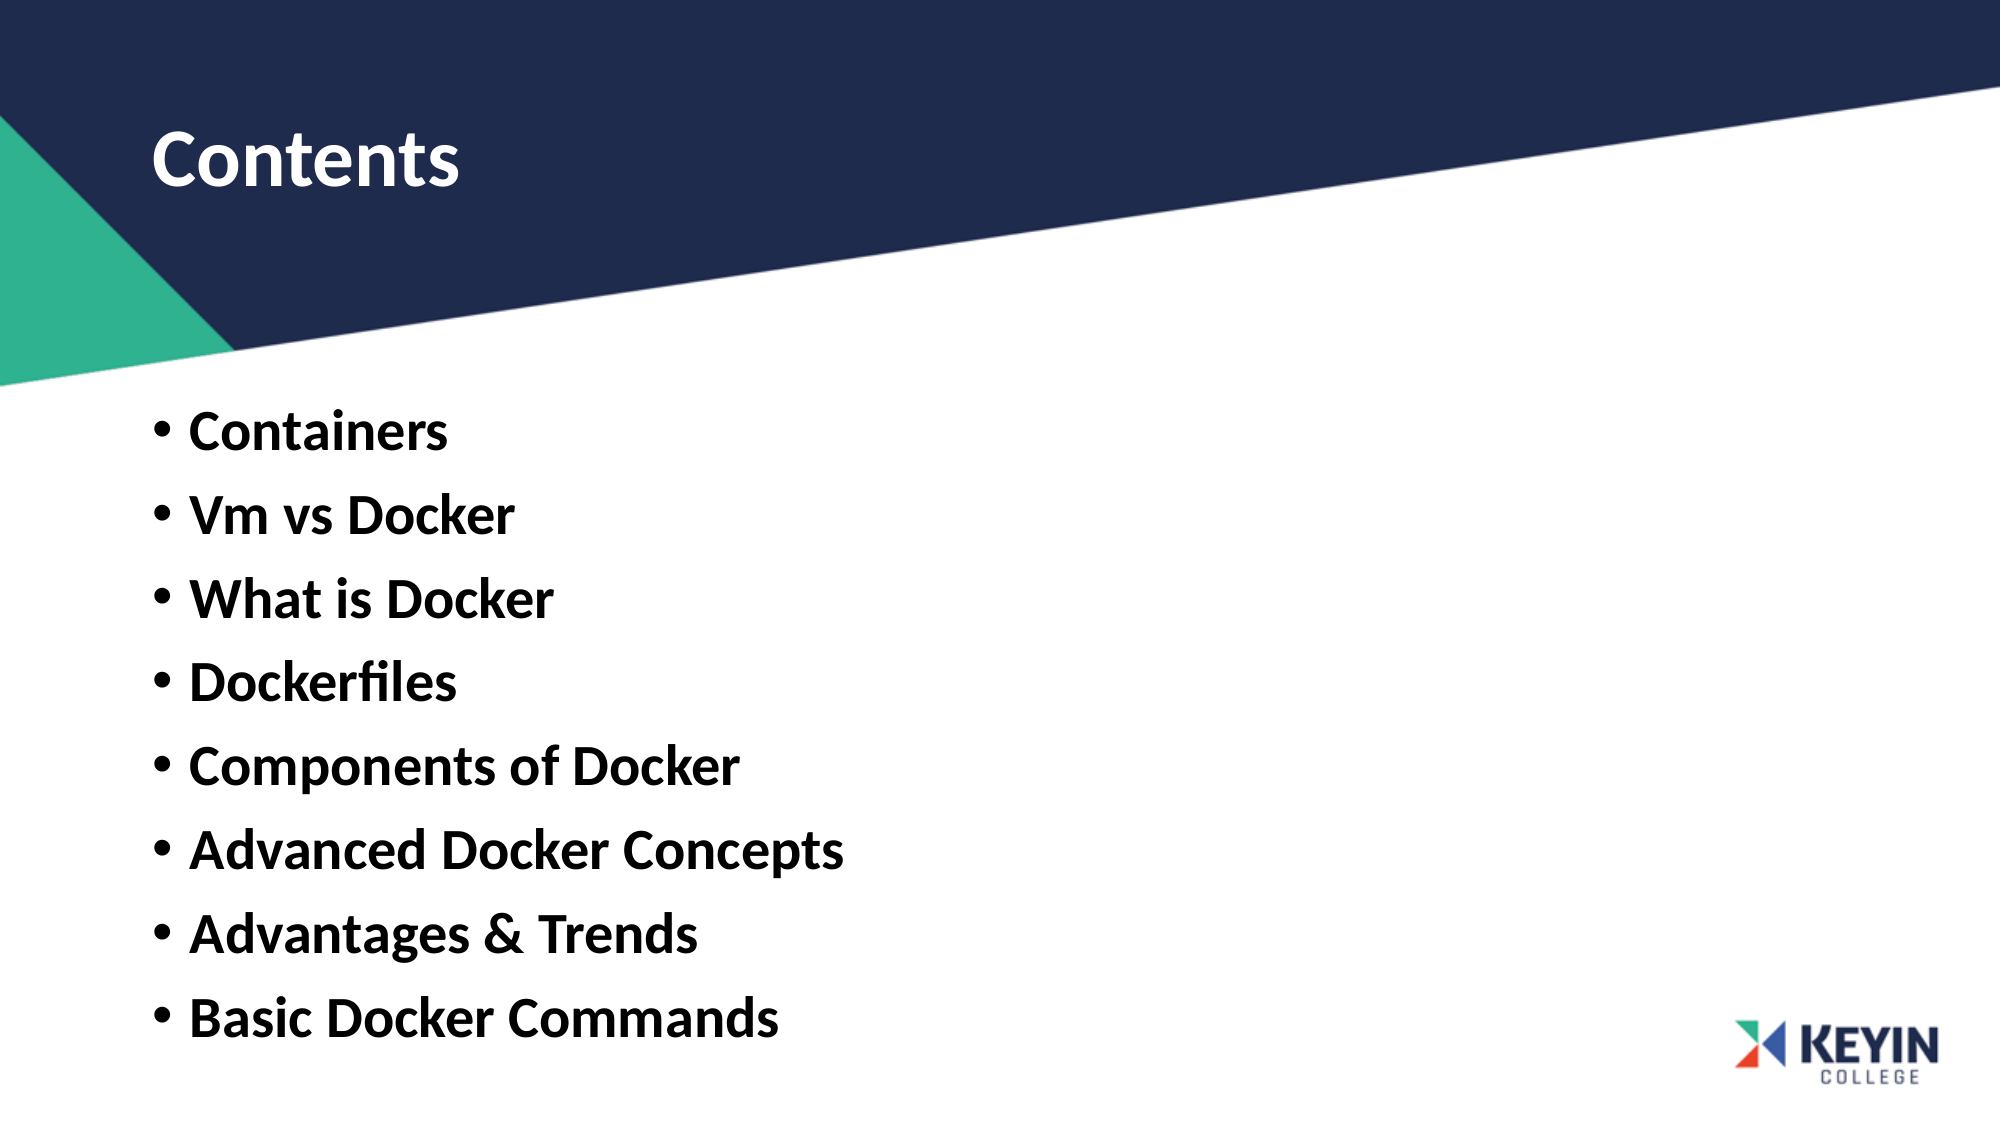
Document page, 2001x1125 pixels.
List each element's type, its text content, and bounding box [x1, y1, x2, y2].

title Contents [137, 50, 2000, 280]
list Containers Vm vs Docker What is Docker Dockerfiles Components of Docker Advanced Docker Concepts Advantages & Trends Basic Docker Commands [137, 392, 2000, 1125]
picture [0, 0, 2000, 1125]
